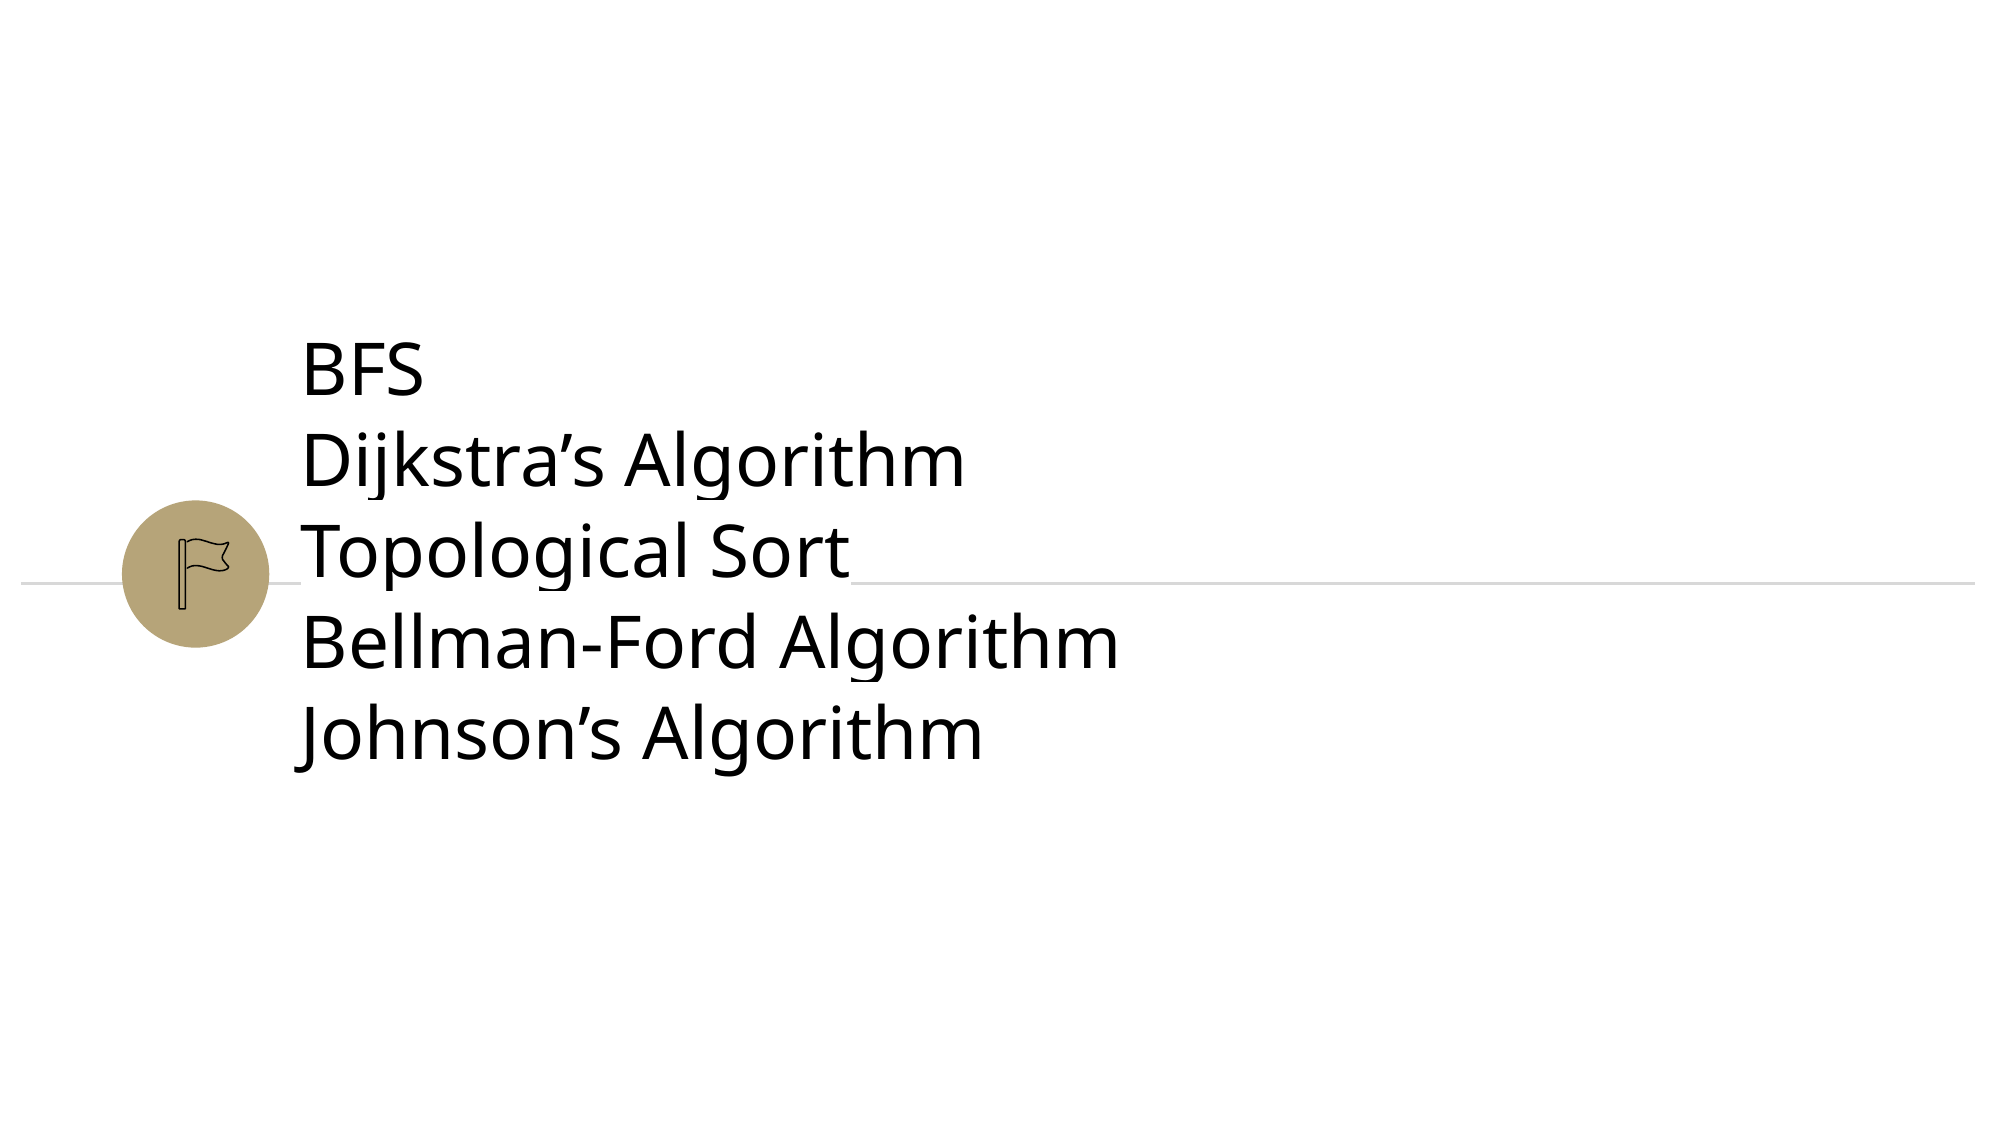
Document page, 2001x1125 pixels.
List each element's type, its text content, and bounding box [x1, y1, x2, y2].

text_box BFS Dijkstra’s Algorithm Topological Sort Bellman-Ford Algorithm Johnson’s Algorithm [293, 324, 1484, 784]
